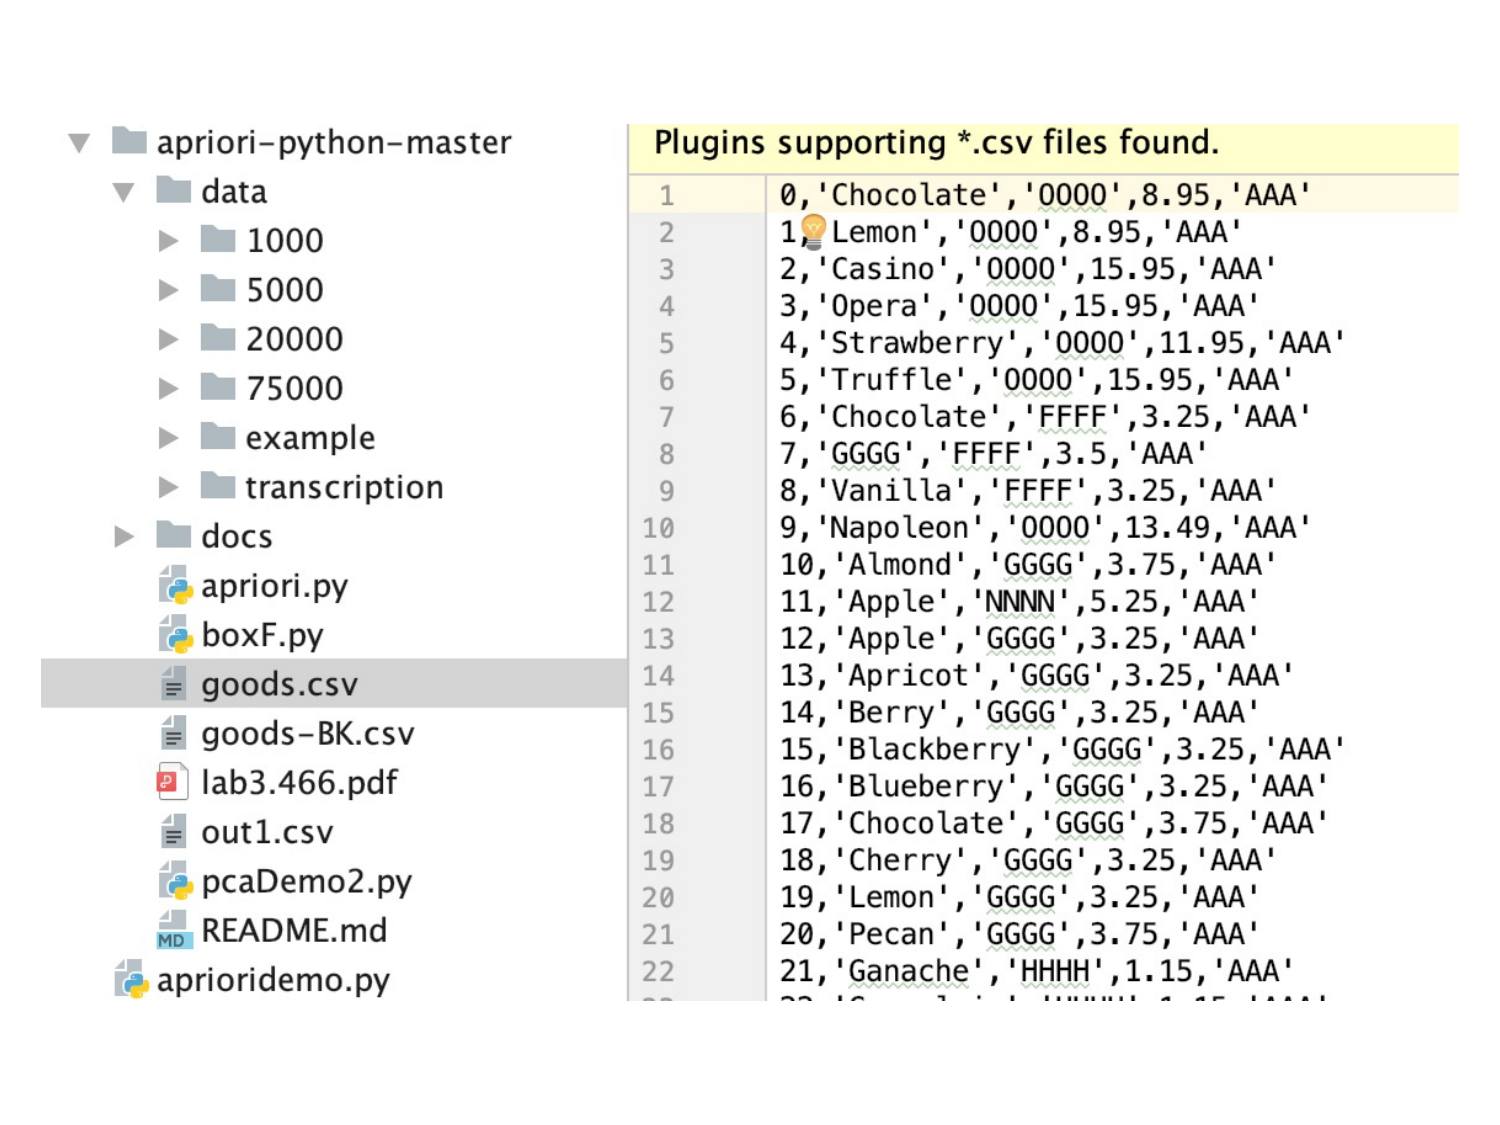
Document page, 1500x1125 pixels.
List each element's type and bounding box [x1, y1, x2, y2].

picture [41, 124, 1459, 1001]
